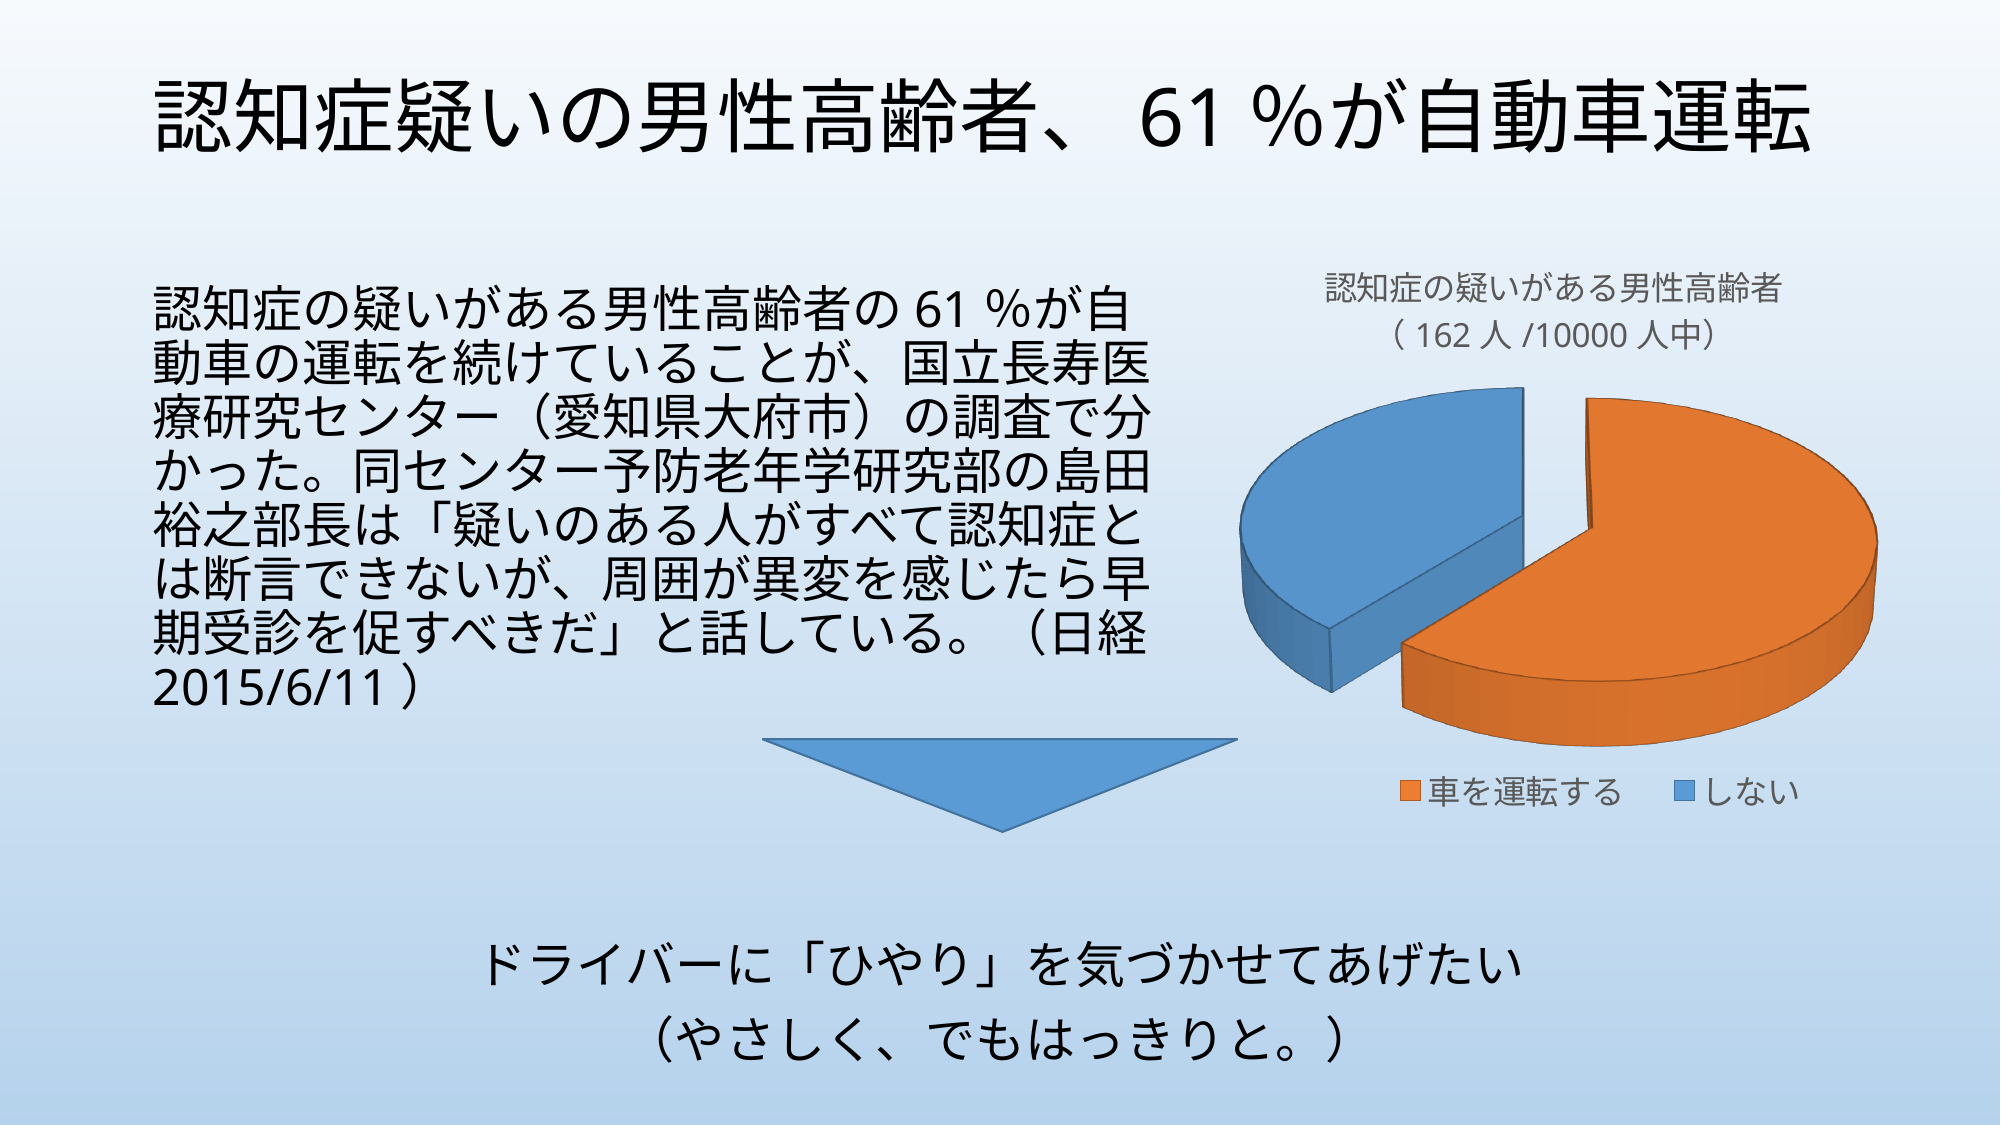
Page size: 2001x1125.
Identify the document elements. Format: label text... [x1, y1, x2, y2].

chart [902, 211, 2000, 859]
text_box [761, 738, 902, 795]
title 認知症疑いの男性高齢者、61％が自動車運転 [137, 59, 1863, 277]
text_box ドライバーに「ひやり」を気づかせてあげたい （やさしく、でもはっきりと。） [137, 933, 1863, 1033]
text_box 認知症の疑いがある男性高齢者の61％が自動車の運転を続けていることが、国立長寿医療研究センター（愛知県大府市）の調査で分かった。同センター予防老年学研究部の島田裕之部長は「疑いのある人がすべて認知症とは断言できないが、周囲が異変を感じたら早期受診を促すべきだ」と話している。（日経 2015/6/11） [137, 277, 902, 709]
